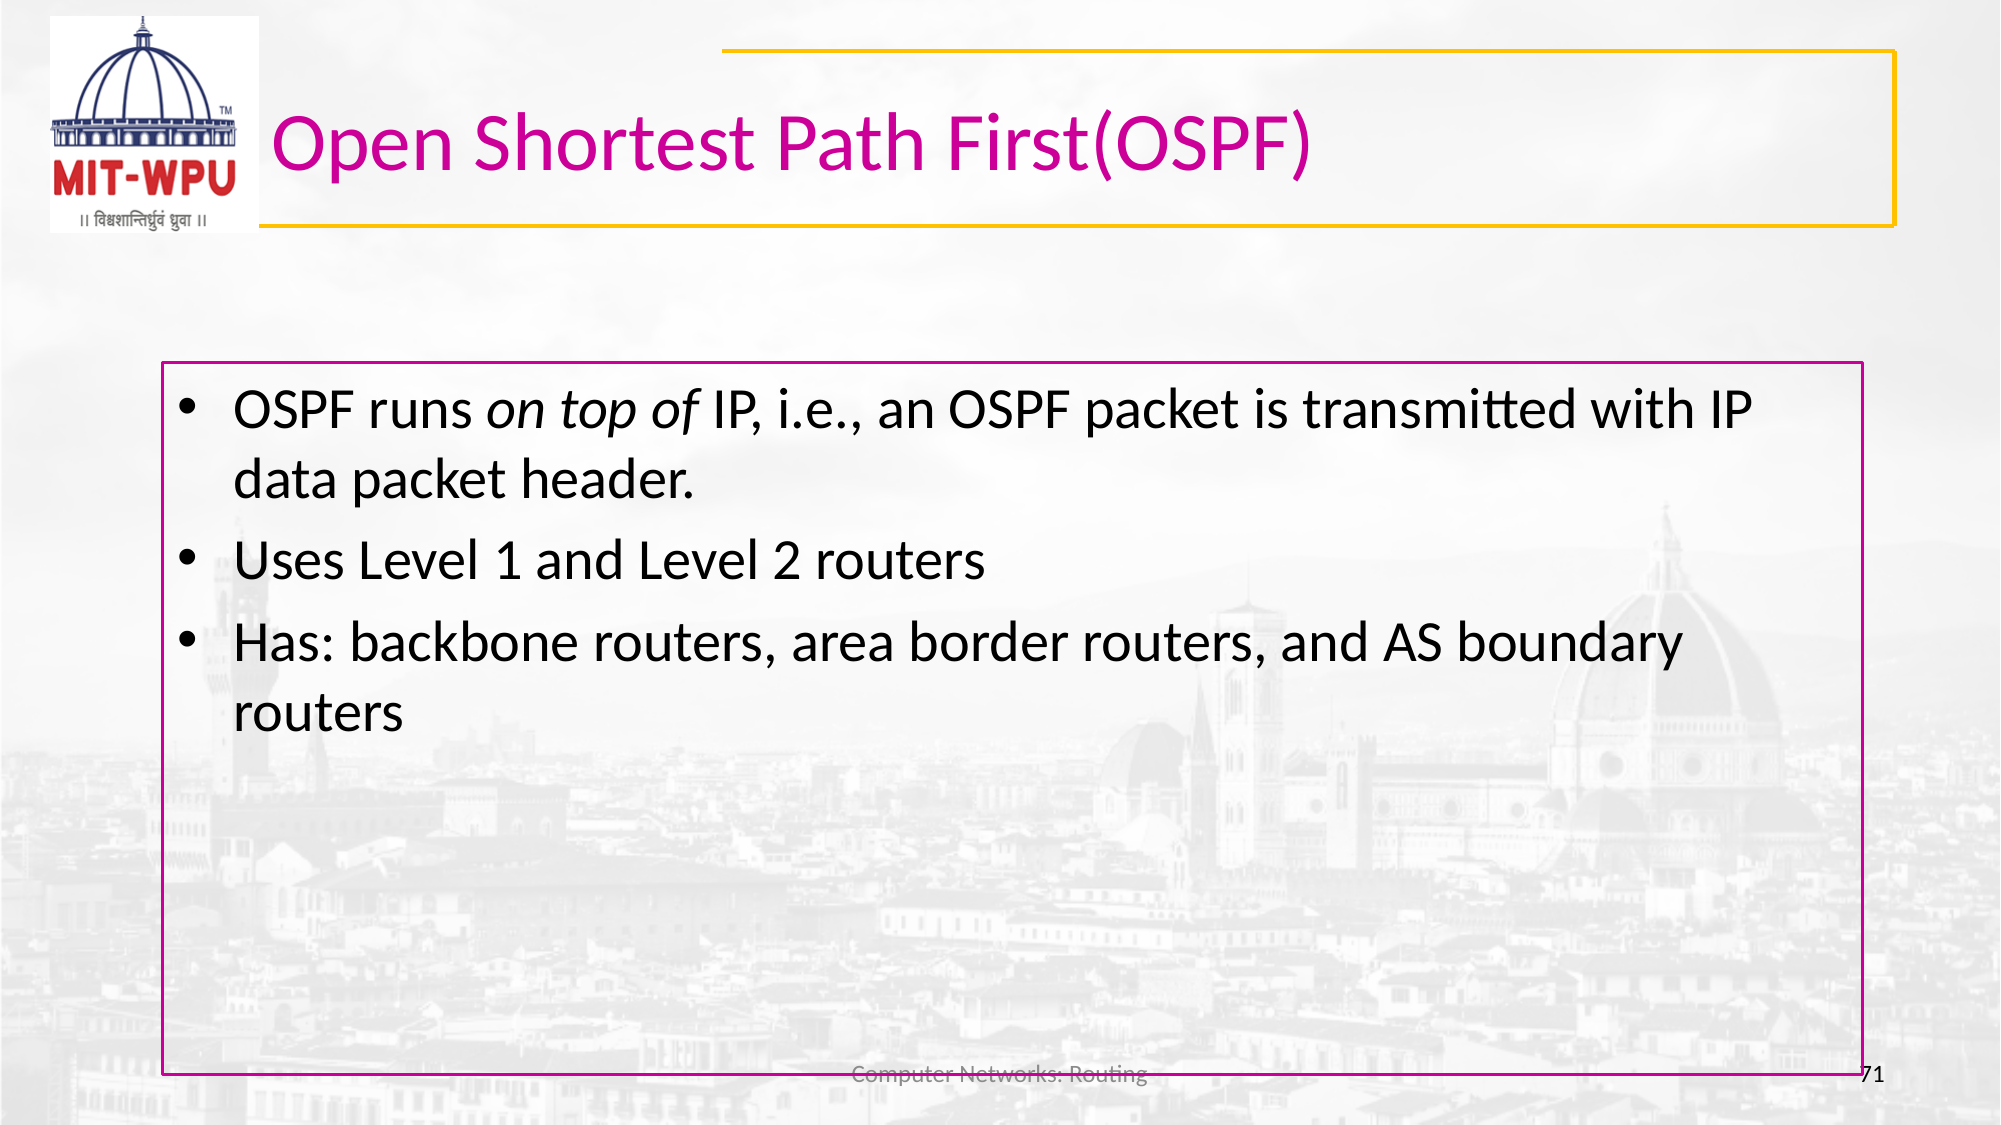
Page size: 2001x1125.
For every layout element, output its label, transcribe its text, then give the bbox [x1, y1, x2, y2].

text_box Open Shortest Path First(OSPF) [237, 24, 1963, 250]
footer Computer Networks: Routing [683, 1075, 1317, 1103]
picture [50, 16, 259, 233]
list OSPF runs on top of IP, i.e., an OSPF packet is transmitted with IP data packet header. Uses Level 1 and Level 2 routers Has: backbone routers, area border routers, and AS boundary routers [162, 362, 1863, 1075]
slide_number 71 [1433, 1042, 1900, 1103]
